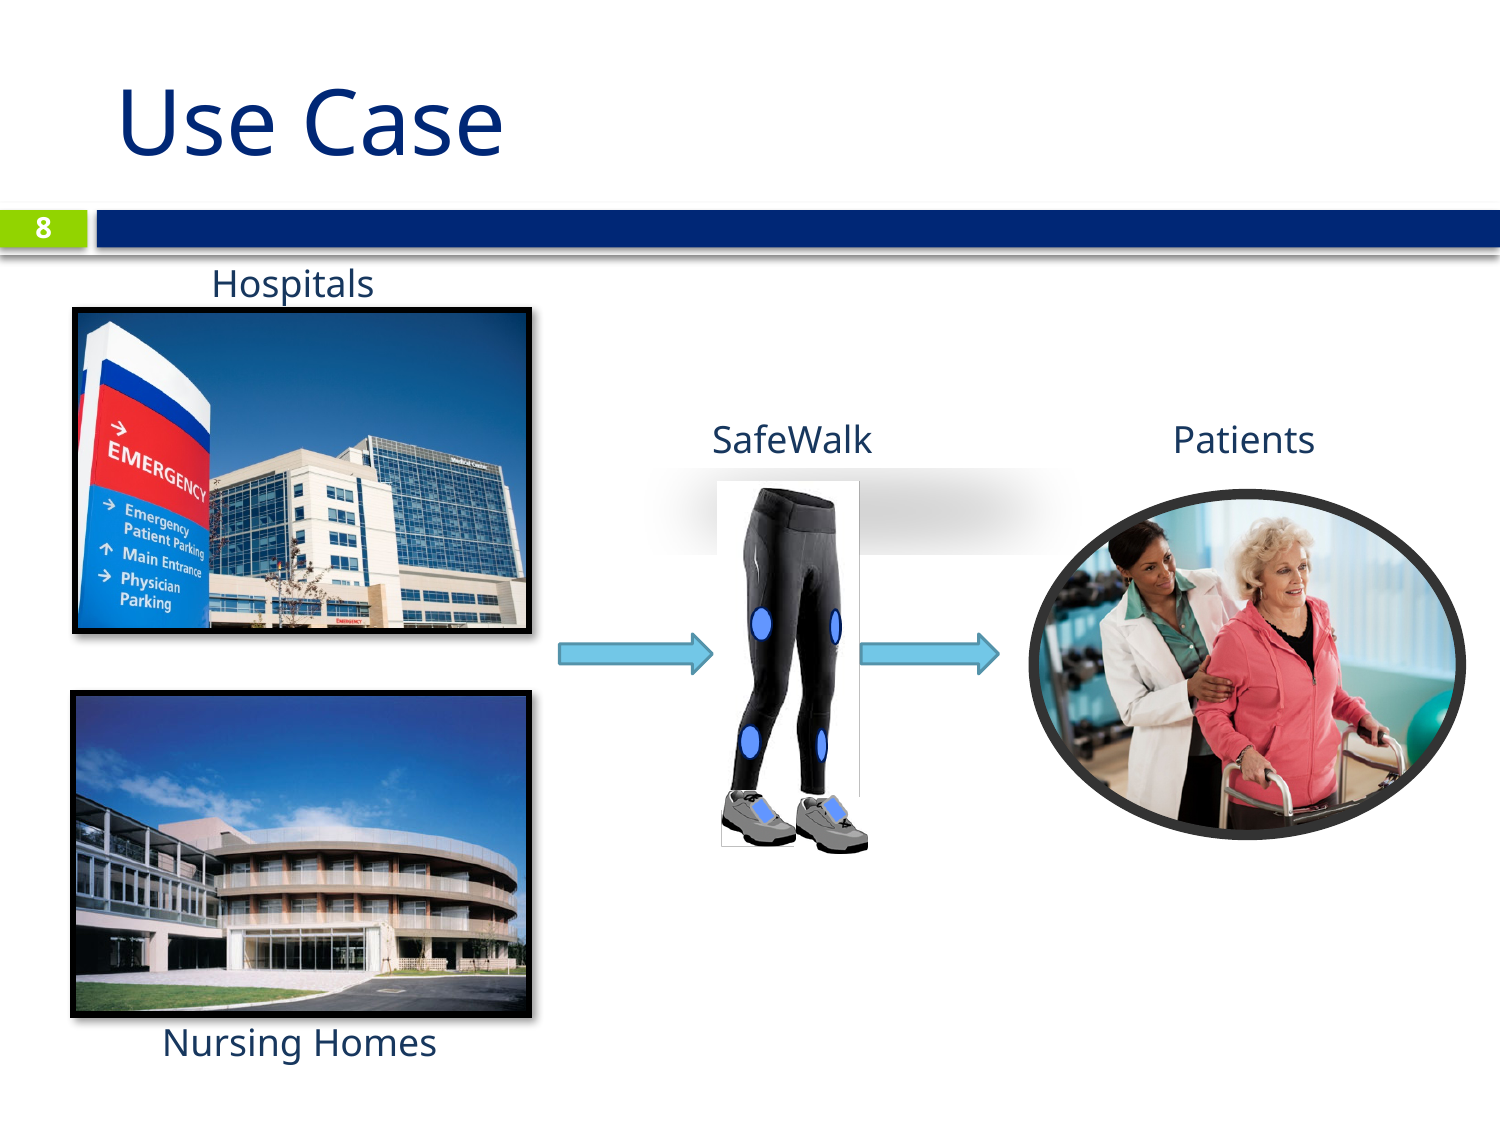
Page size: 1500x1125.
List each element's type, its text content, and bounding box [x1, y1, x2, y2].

text_box [557, 632, 711, 676]
text_box [874, 632, 1000, 676]
text_box Hospitals [54, 252, 532, 313]
picture [77, 312, 527, 629]
title Use Case [100, 37, 1438, 200]
picture [1033, 493, 1462, 836]
text_box Nursing Homes [61, 1011, 539, 1071]
picture [75, 695, 527, 1012]
picture [717, 480, 868, 855]
slide_number 8 [0, 208, 88, 249]
text_box Patients [1033, 408, 1455, 469]
text_box SafeWalk [598, 408, 986, 469]
